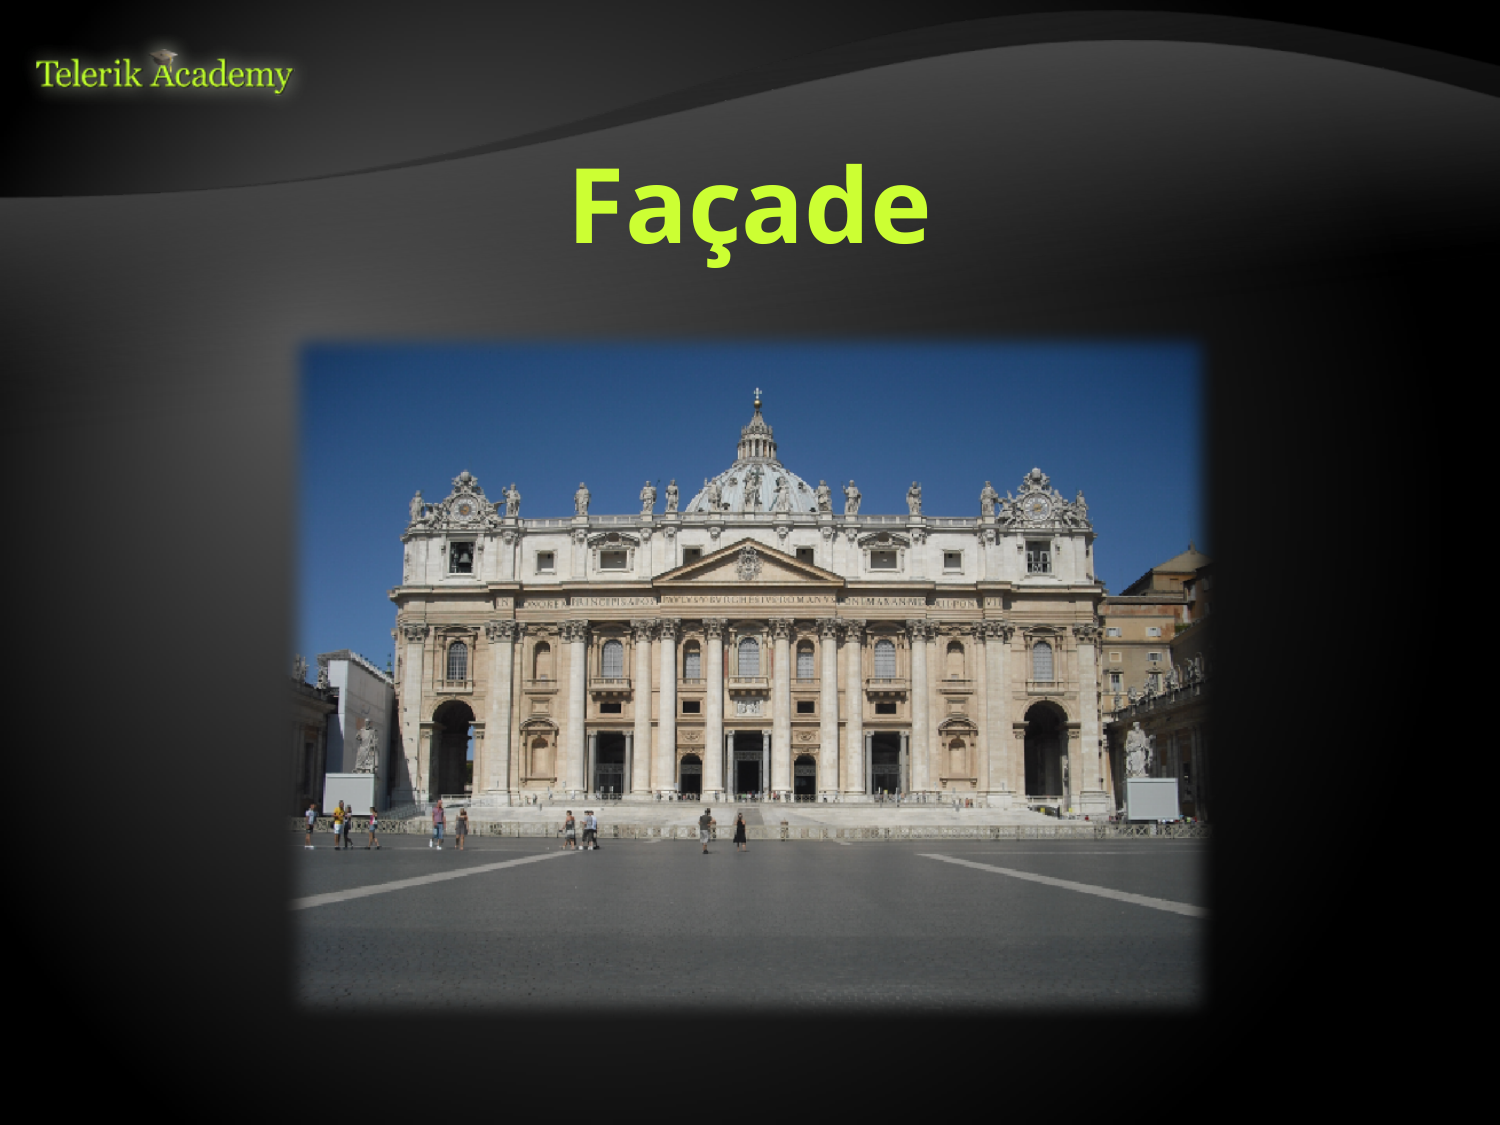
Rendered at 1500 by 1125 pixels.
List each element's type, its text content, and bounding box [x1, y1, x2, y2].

picture [0, 0, 1500, 1125]
title Façade [99, 149, 1400, 263]
